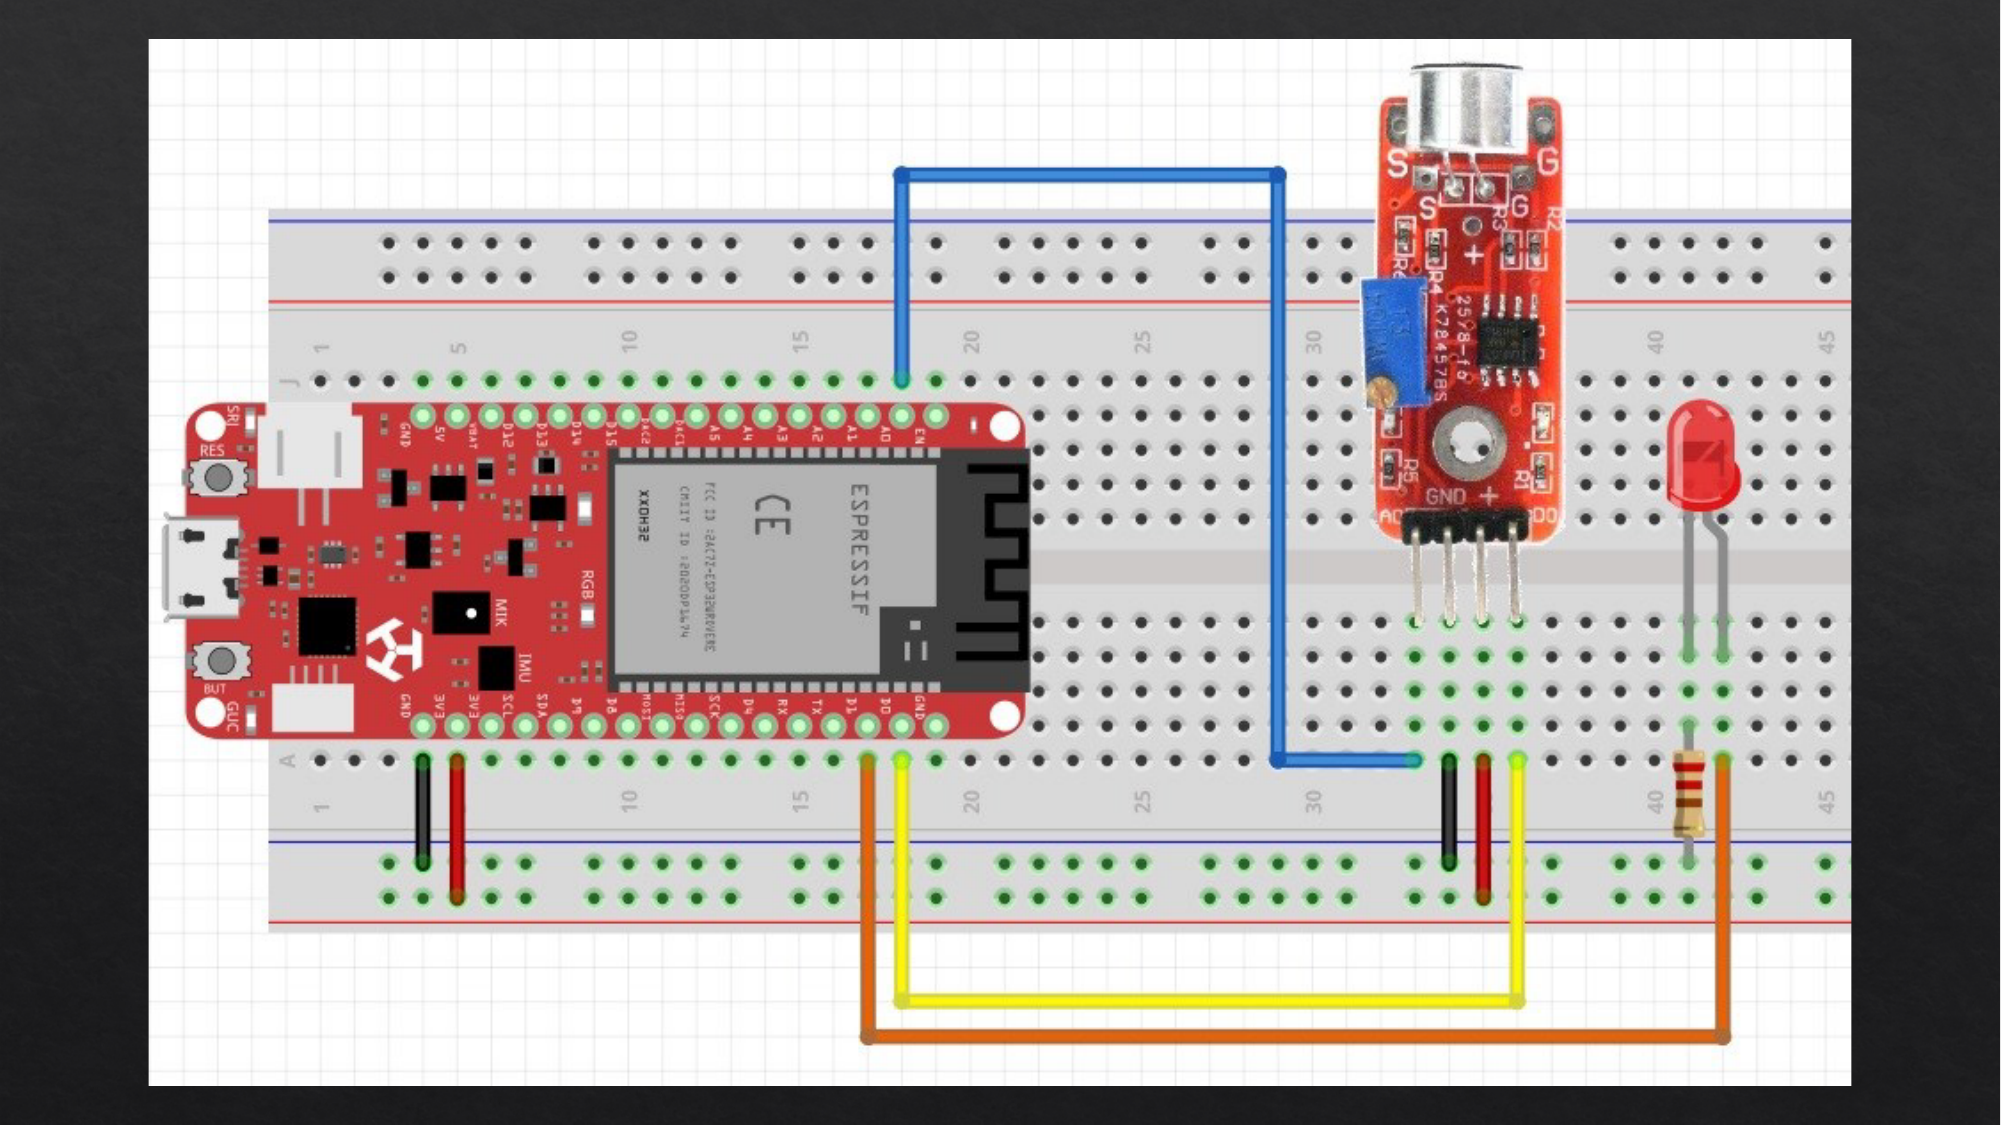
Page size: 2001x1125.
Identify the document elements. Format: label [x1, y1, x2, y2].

picture [148, 39, 1852, 1086]
